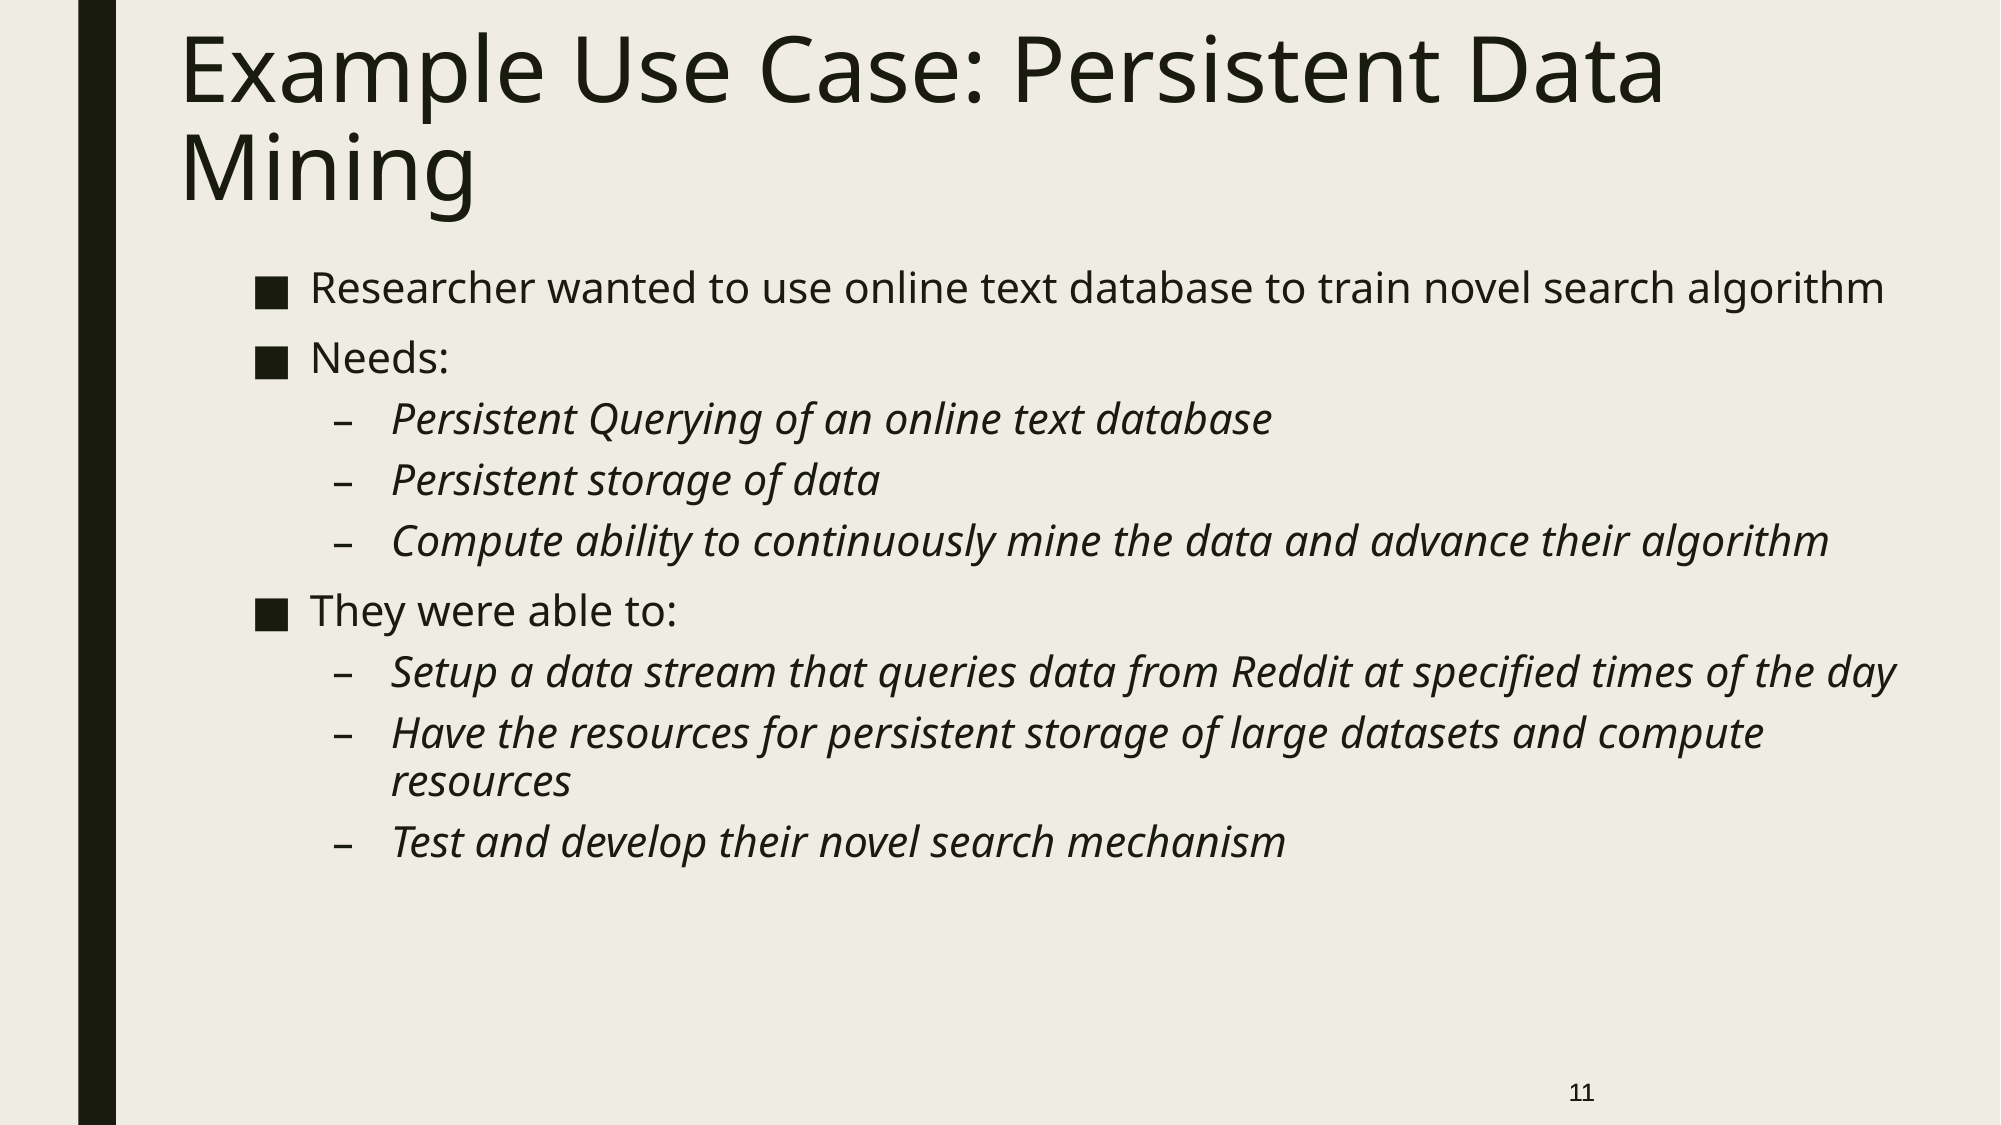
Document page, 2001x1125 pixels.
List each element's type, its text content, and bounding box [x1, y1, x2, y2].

text_box 11 [1553, 1058, 1816, 1125]
title Example Use Case: Persistent Data Mining [164, 16, 1892, 229]
list Researcher wanted to use online text database to train novel search algorithm Needs: Persistent Querying of an online text database Persistent storage of data Compute ability to continuously mine the data and advance their algorithm They were able to: Setup a data stream that queries data from Reddit at specified times of the day Have the resources for persistent storage of large datasets and compute resources Test and develop their novel search mechanism [236, 257, 1913, 902]
